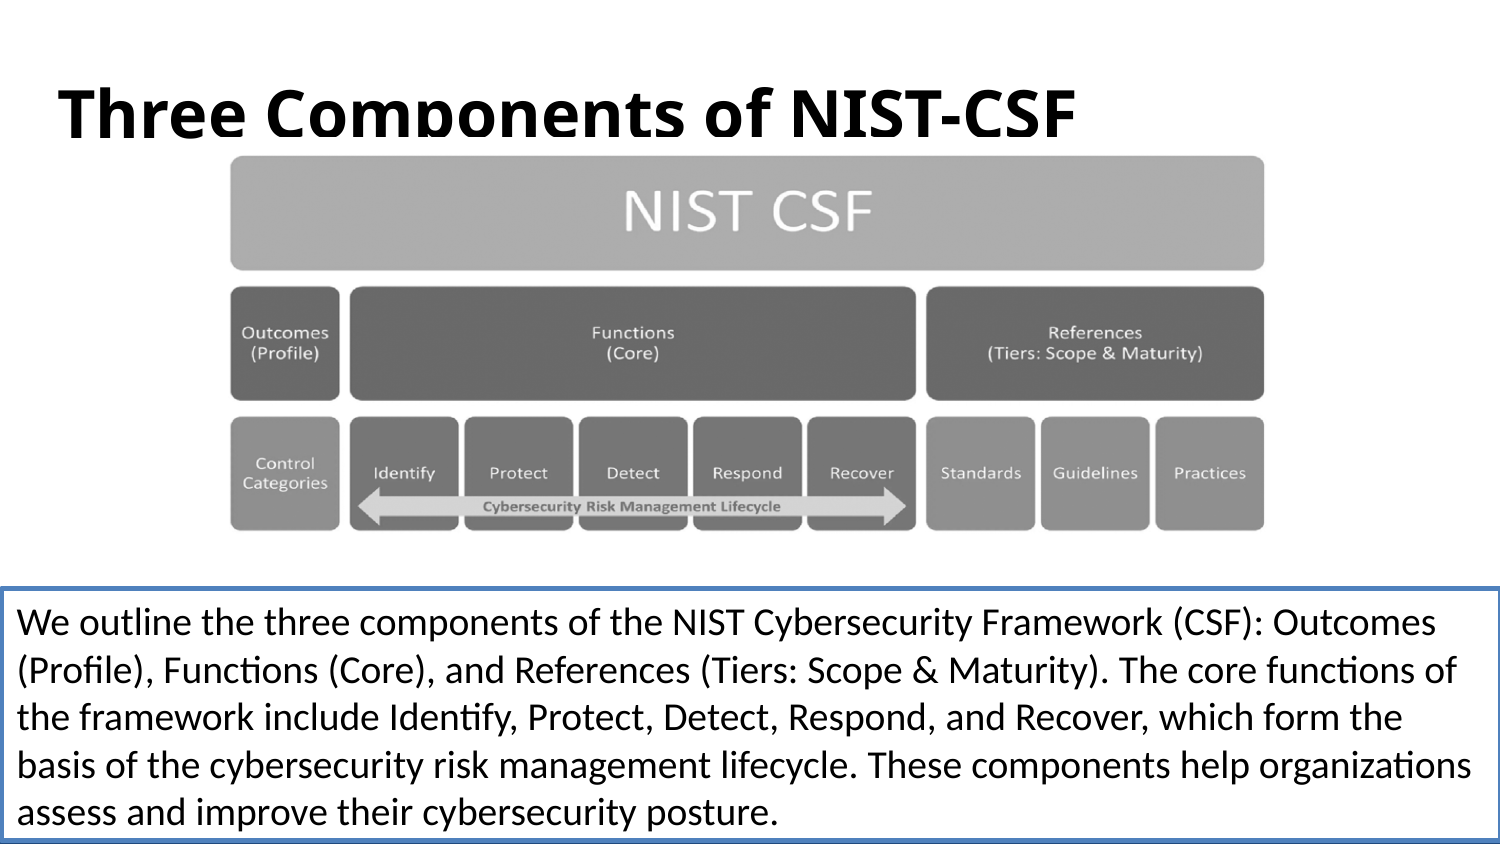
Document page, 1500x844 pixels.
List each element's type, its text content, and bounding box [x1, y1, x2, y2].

text_box [0, 803, 1500, 844]
text_box Three Components of NIST-CSF [57, 56, 1403, 153]
text_box We outline the three components of the NIST Cybersecurity Framework (CSF): Outcomes (Profile), Functions (Core), and References (Tiers: Scope & Maturity). The core functions of the framework include Identify, Protect, Detect, Respond, and Recover, which form the basis of the cybersecurity risk management lifecycle. These components help organizations assess and improve their cybersecurity posture. [1, 588, 1500, 841]
picture [200, 136, 1300, 548]
